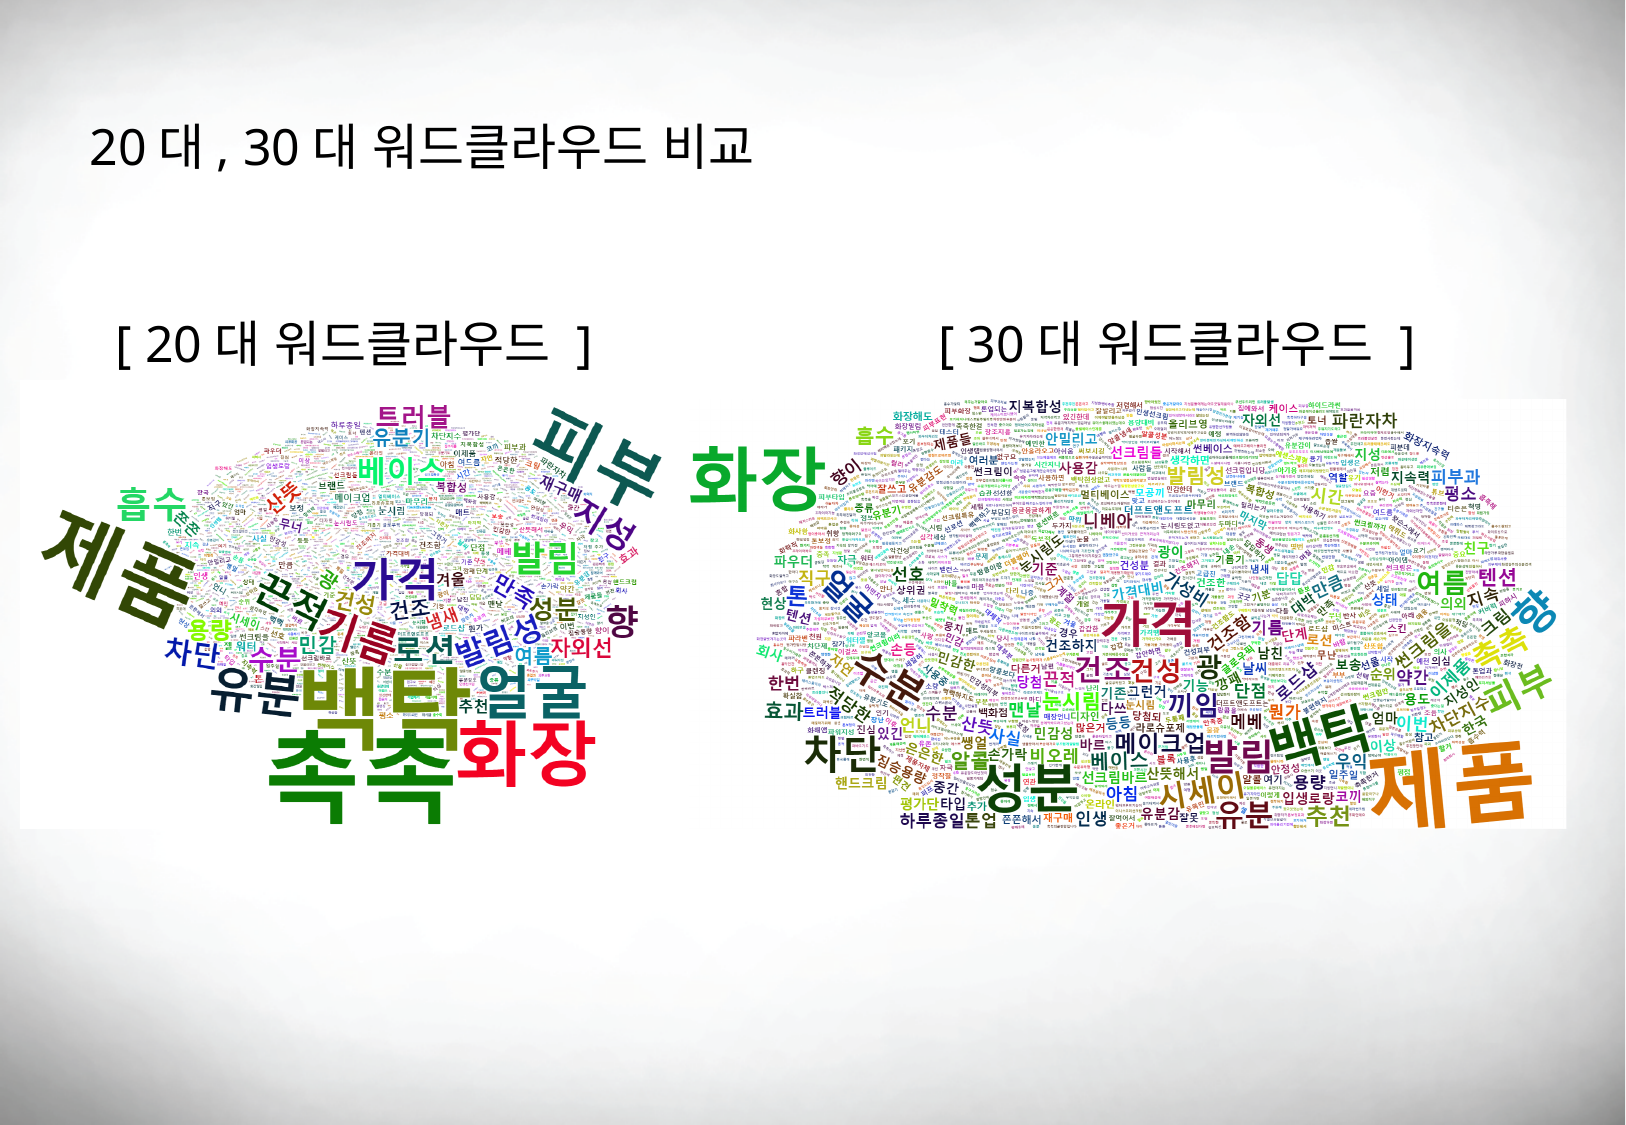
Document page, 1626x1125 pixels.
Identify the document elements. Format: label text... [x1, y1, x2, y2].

text_box [ 20대 워드클라우드 ] [19, 305, 689, 380]
picture [0, 0, 1626, 1125]
text_box [ 30대 워드클라우드 ] [762, 305, 1592, 380]
text_box 20대, 30대 워드클라우드 비교 [75, 108, 770, 183]
